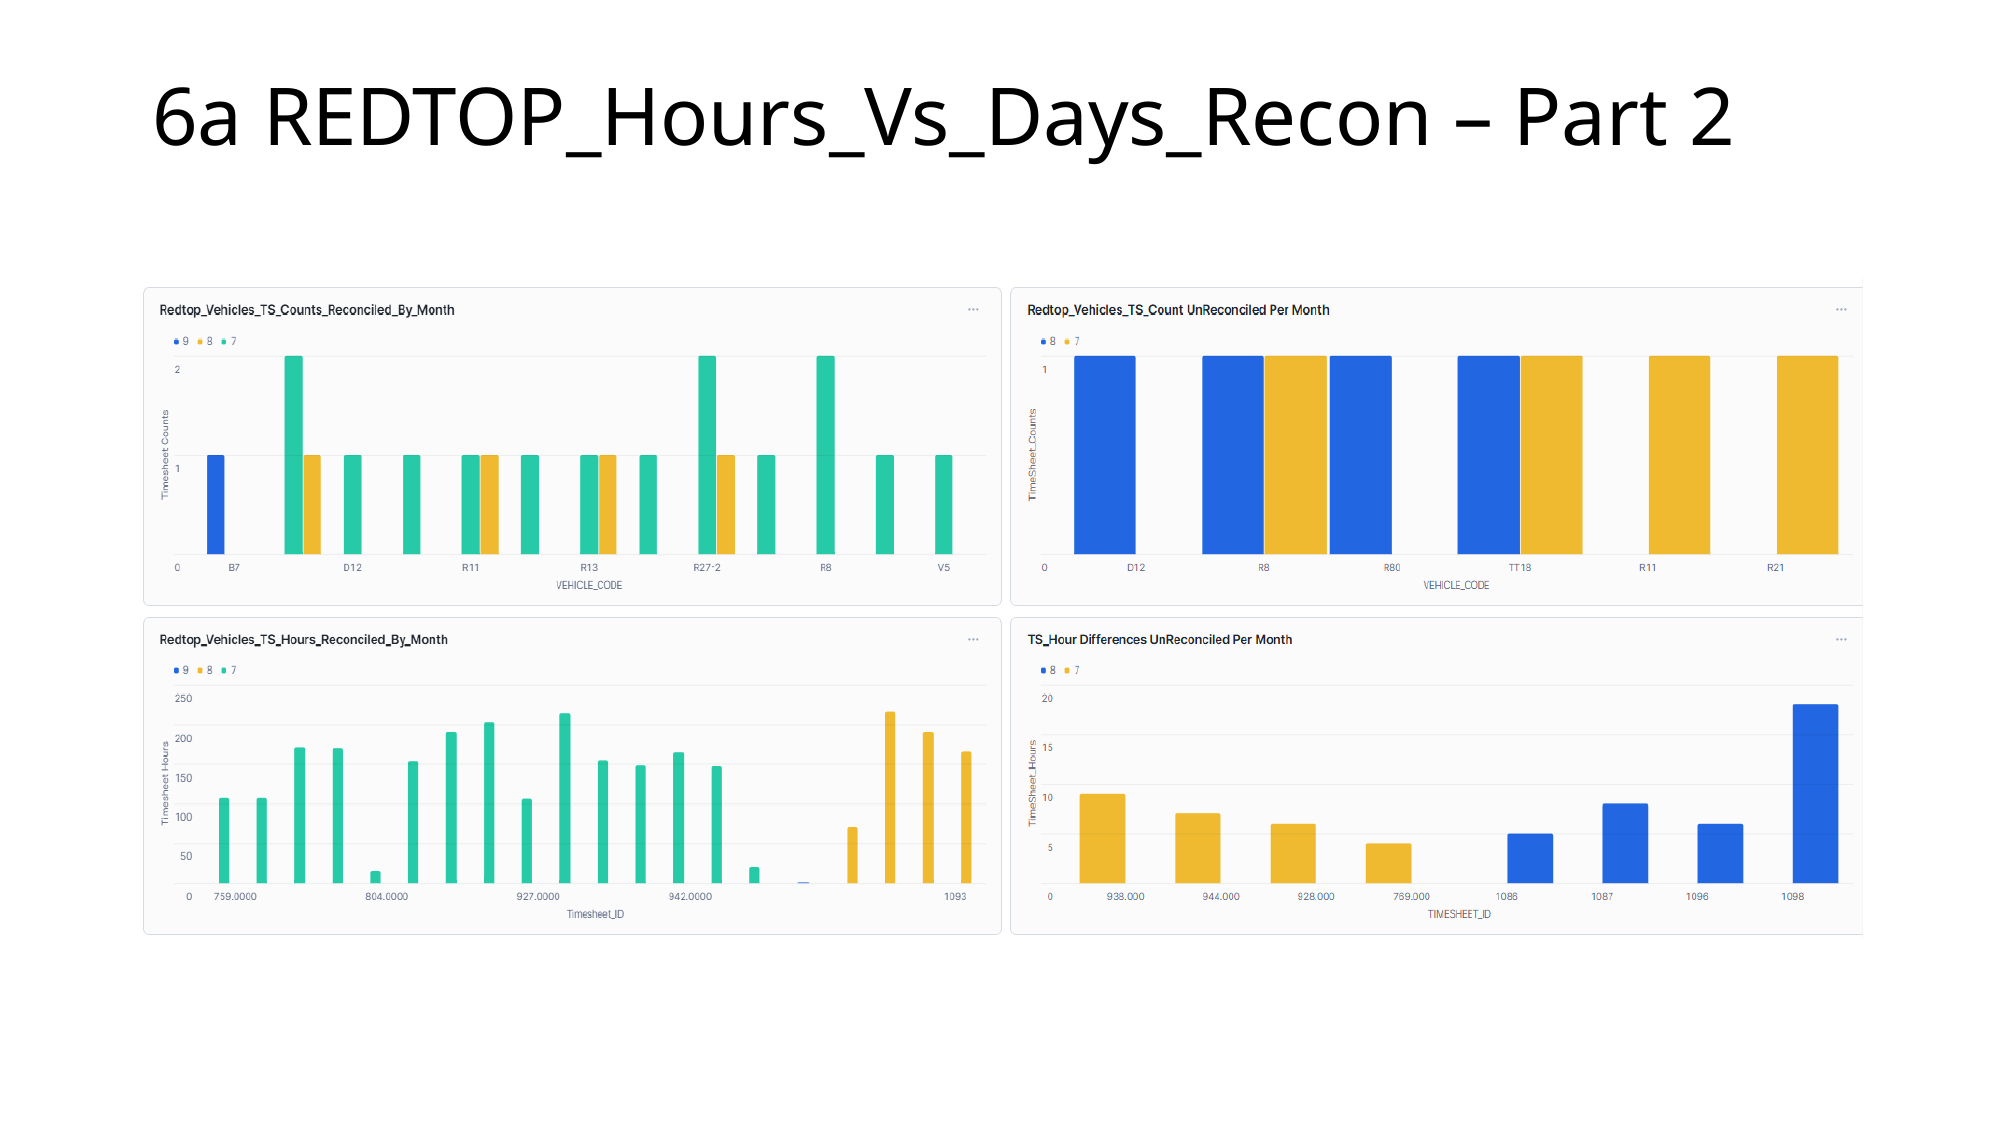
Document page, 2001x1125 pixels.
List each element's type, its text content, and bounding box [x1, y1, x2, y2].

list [136, 277, 1863, 941]
title 6a REDTOP_Hours_Vs_Days_Recon – Part 2 [137, 59, 1863, 181]
